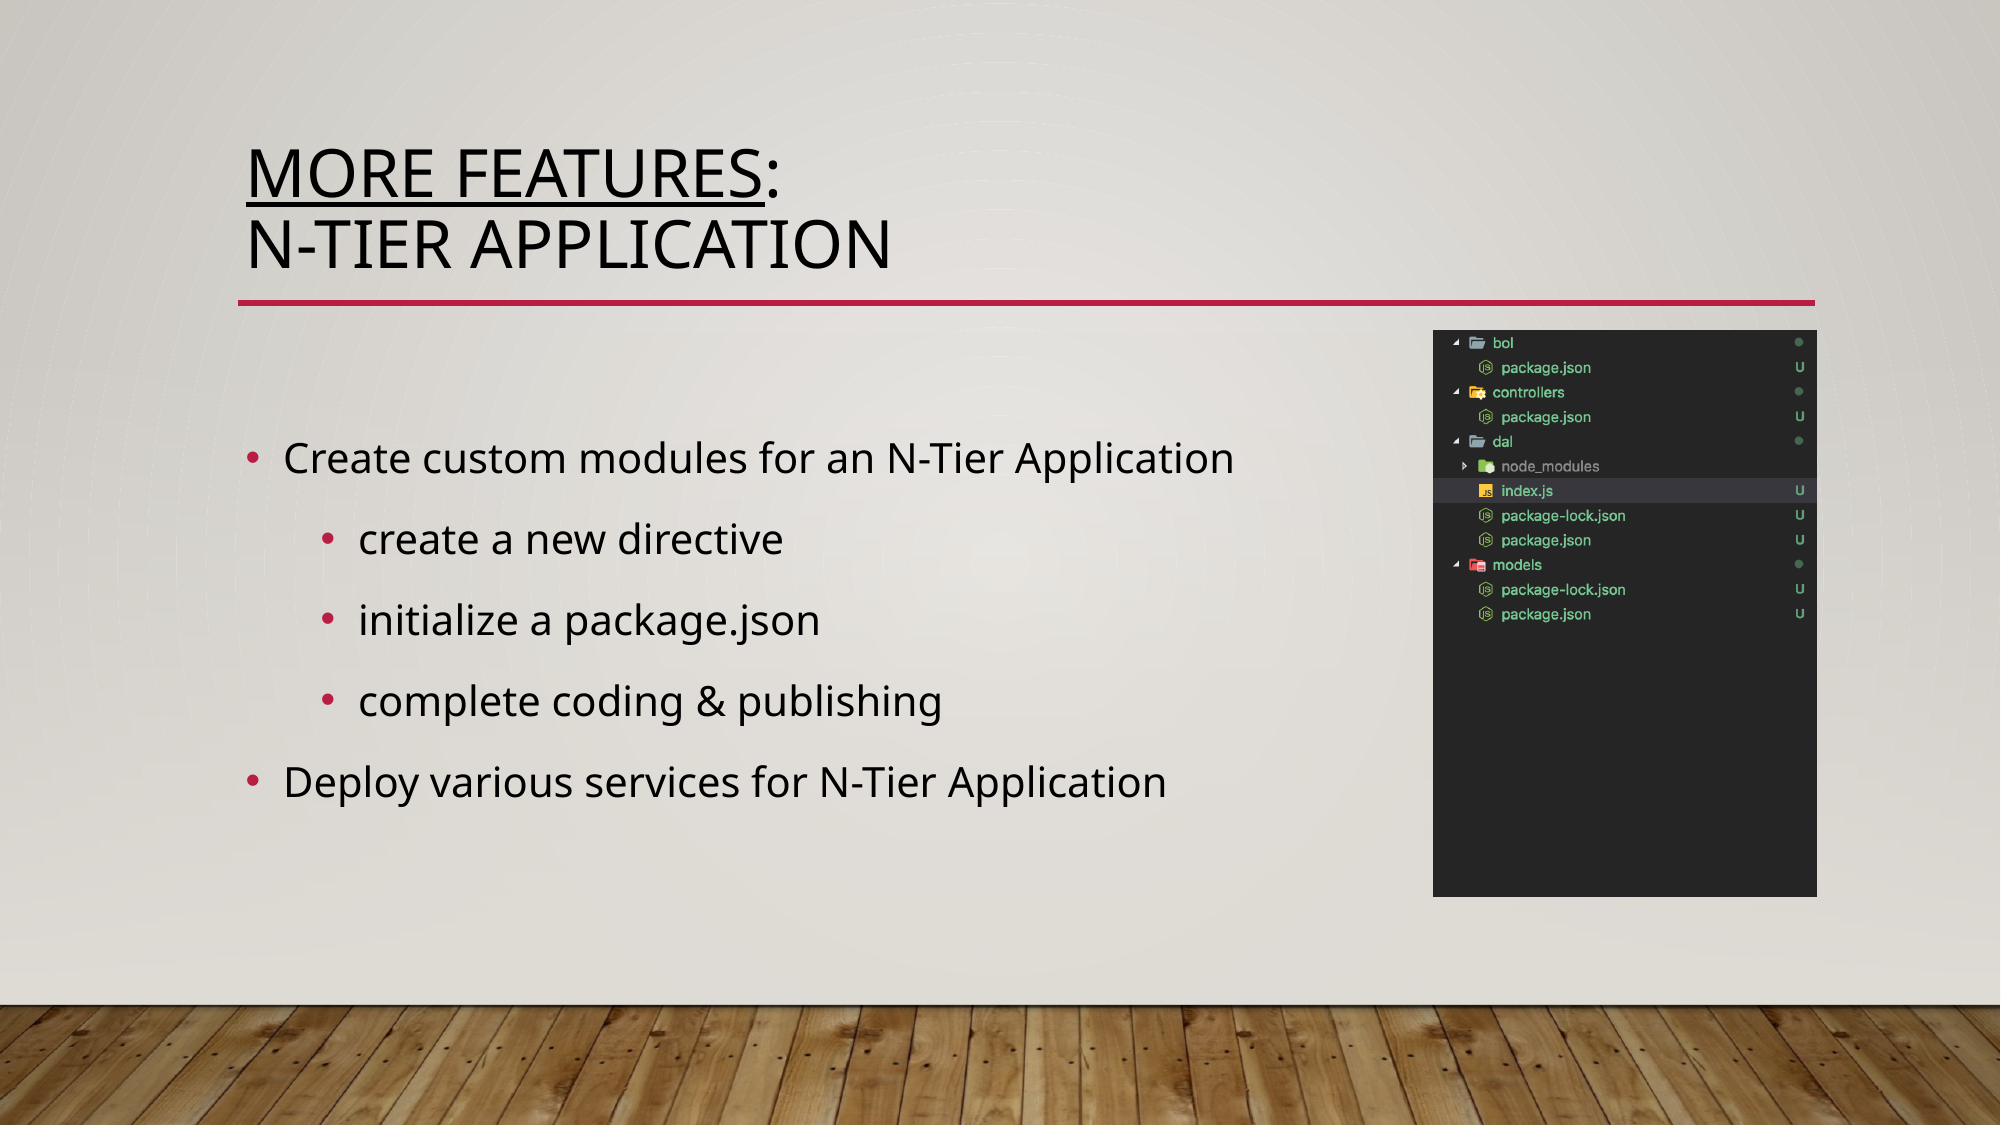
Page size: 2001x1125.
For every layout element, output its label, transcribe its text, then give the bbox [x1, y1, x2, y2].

title more features: n-tIER APPLICATION [237, 131, 1814, 305]
picture [1432, 330, 1817, 897]
picture [0, 1005, 2000, 1125]
list Create custom modules for an N-Tier Application create a new directive initialize a package.json complete coding & publishing Deploy various services for N-Tier Application [237, 330, 1375, 898]
